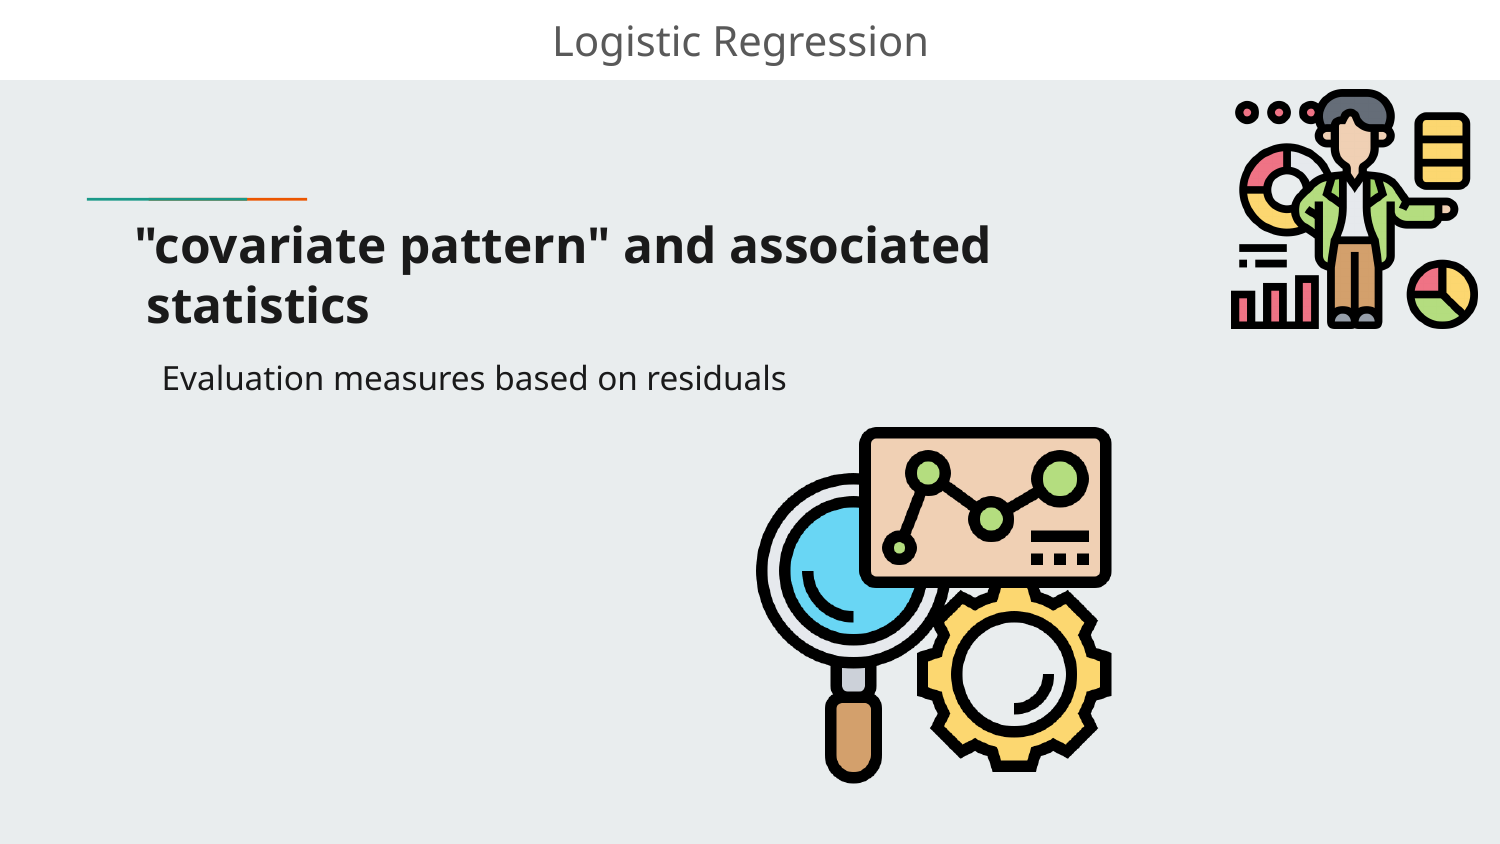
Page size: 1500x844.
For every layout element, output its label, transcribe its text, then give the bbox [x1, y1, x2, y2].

picture [1231, 88, 1478, 330]
subtitle Logistic Regression [462, 0, 1019, 116]
title "covariate pattern" and associated statistics [119, 199, 1381, 349]
text_box Evaluation measures based on residuals [146, 341, 1176, 645]
picture [749, 421, 1117, 789]
